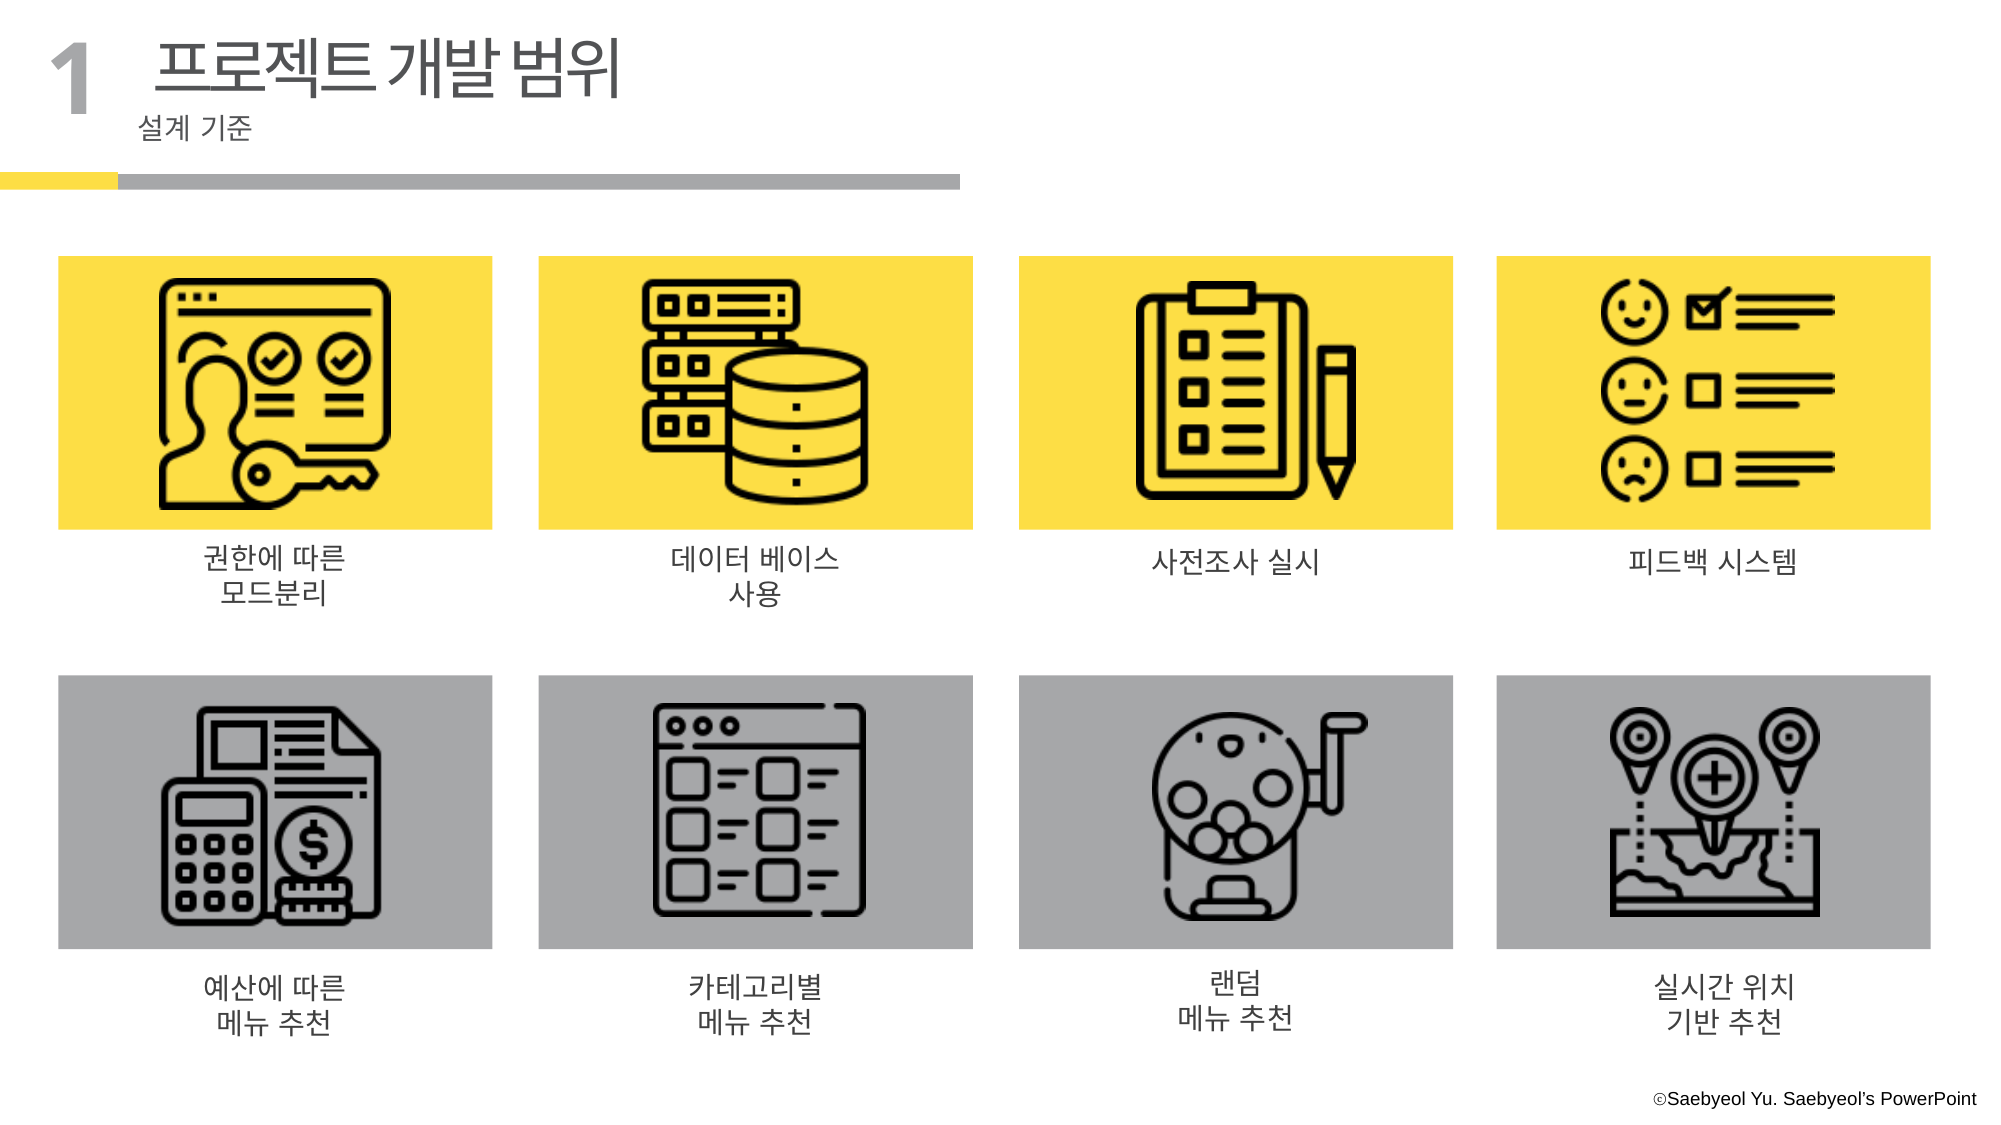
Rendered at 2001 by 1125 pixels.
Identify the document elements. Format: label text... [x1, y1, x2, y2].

picture [653, 703, 866, 917]
text_box 데이터 베이스 사용 [645, 533, 866, 619]
text_box [57, 255, 493, 531]
picture [1610, 707, 1820, 917]
picture [159, 278, 391, 510]
text_box [538, 674, 974, 950]
text_box [1018, 674, 1454, 950]
picture [1601, 274, 1835, 509]
picture [158, 703, 385, 930]
text_box 사전조사 실시 [1126, 537, 1346, 587]
text_box 1 [30, 7, 118, 143]
picture [1152, 712, 1368, 921]
picture [1136, 281, 1356, 500]
text_box [538, 255, 974, 531]
text_box [1496, 674, 1932, 950]
text_box 카테고리별 메뉴 추천 [645, 962, 866, 1047]
text_box 예산에 따른 메뉴 추천 [165, 962, 385, 1048]
text_box [119, 173, 961, 191]
text_box [0, 171, 119, 191]
text_box [1018, 255, 1454, 531]
text_box 피드백 시스템 [1603, 537, 1824, 587]
text_box 권한에 따른 모드분리 [165, 532, 385, 618]
text_box [1496, 255, 1932, 531]
text_box 프로젝트 개발 범위 [137, 19, 641, 115]
text_box 설계 기준 [123, 103, 270, 153]
text_box 실시간 위치 기반 추천 [1615, 962, 1835, 1047]
text_box [57, 674, 493, 950]
text_box 랜덤 메뉴 추천 [1126, 957, 1346, 1043]
picture [635, 272, 876, 513]
